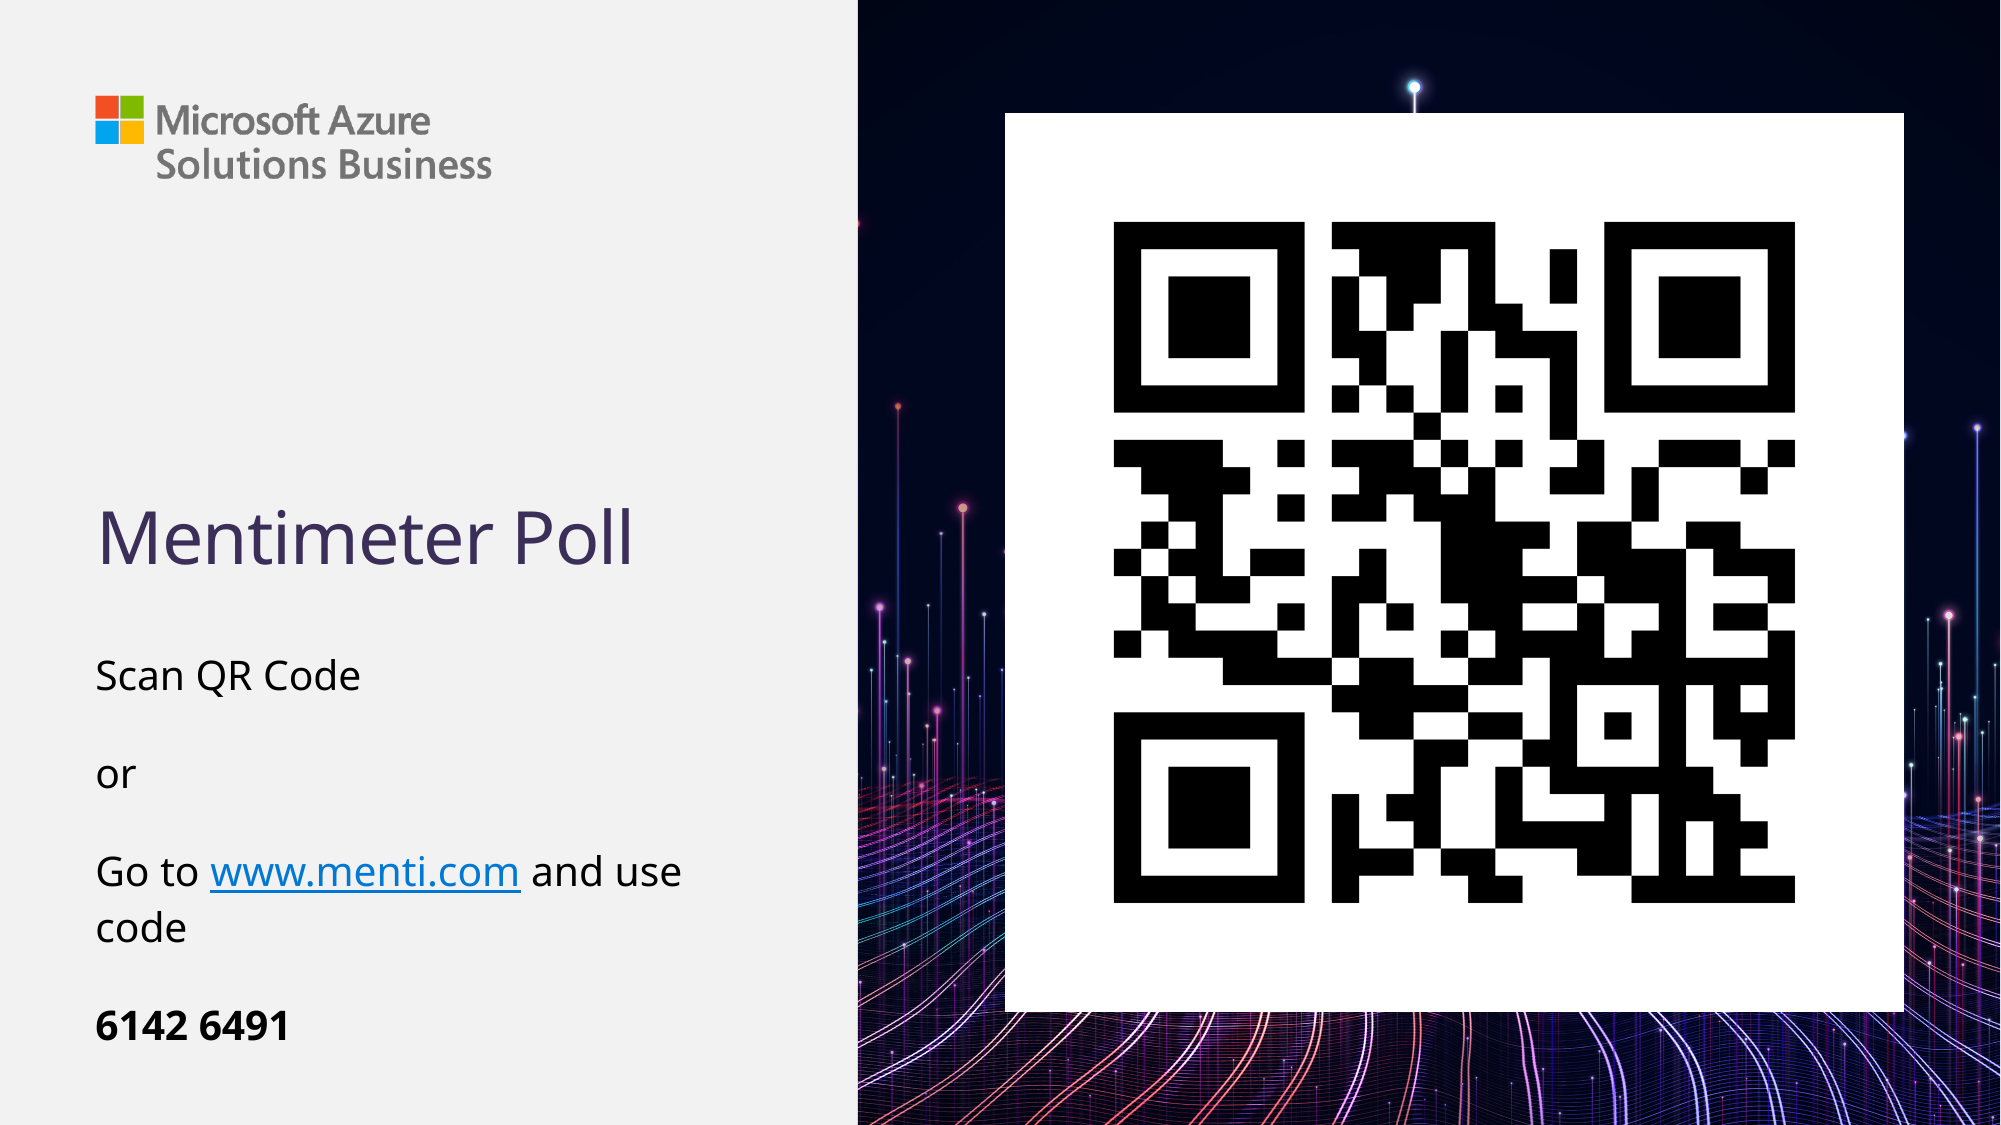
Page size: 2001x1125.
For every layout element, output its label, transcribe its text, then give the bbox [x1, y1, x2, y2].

picture [87, 91, 496, 182]
list Scan QR Code or Go to www.menti.com and use code 6142 6491 [95, 650, 779, 997]
picture [857, 0, 2001, 1125]
title Mentimeter Poll [96, 490, 781, 580]
